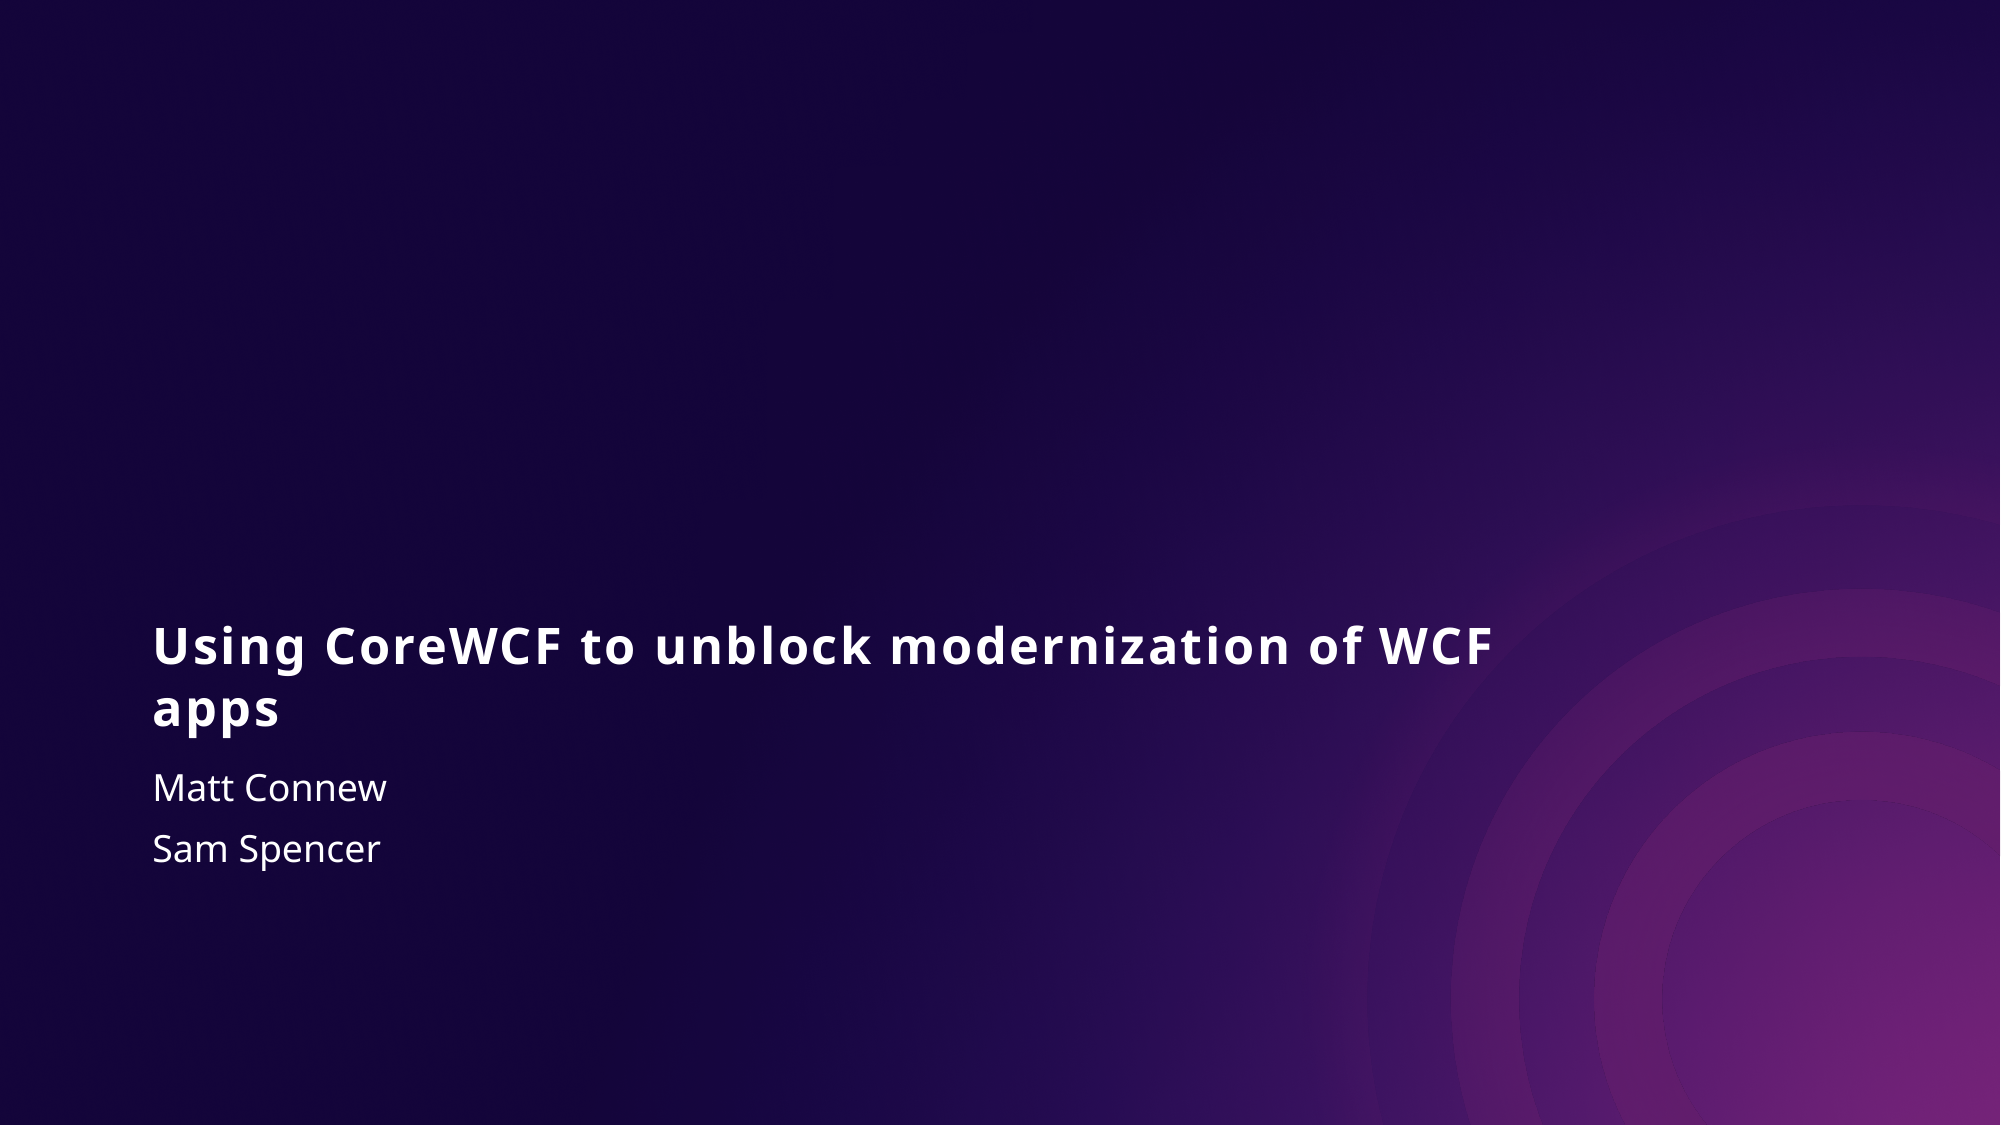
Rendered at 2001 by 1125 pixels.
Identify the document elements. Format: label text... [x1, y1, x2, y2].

subtitle Matt Connew Sam Spencer [137, 761, 1638, 911]
title Using CoreWCF to unblock modernization of WCF apps [137, 607, 1638, 747]
picture [0, 0, 2001, 1125]
